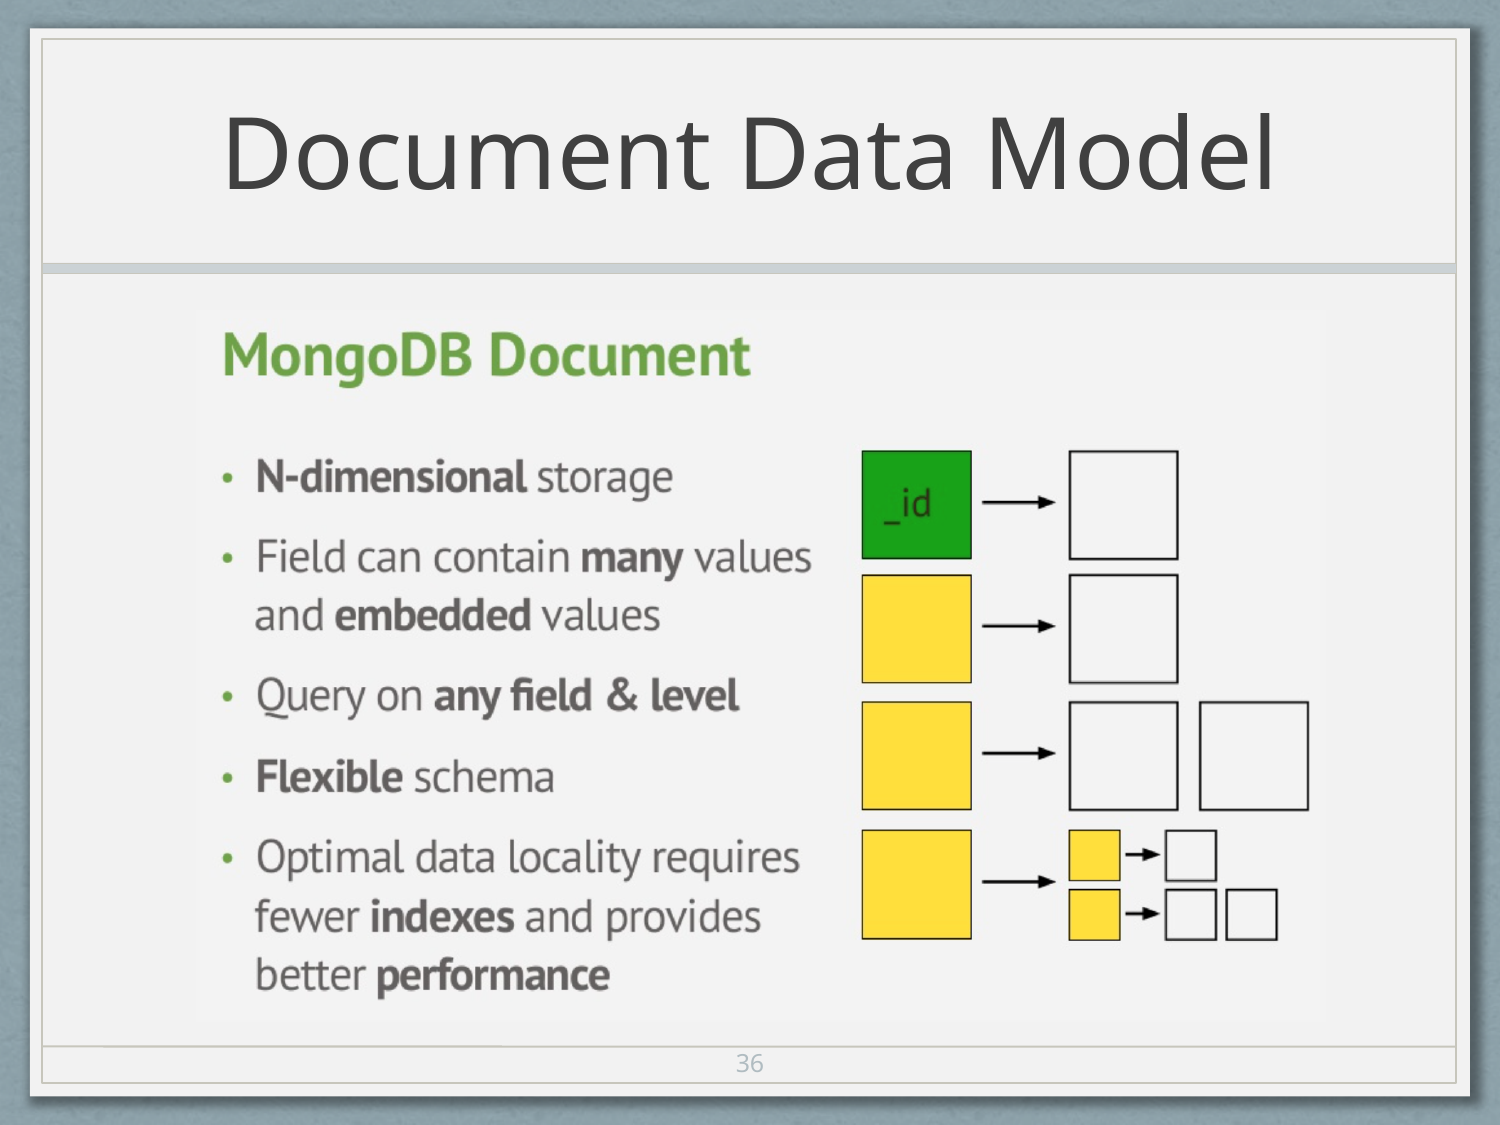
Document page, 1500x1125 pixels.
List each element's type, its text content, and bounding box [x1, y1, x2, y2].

title Document Data Model [147, 40, 1353, 260]
slide_number 36 [687, 1042, 813, 1088]
picture [196, 310, 1327, 1023]
